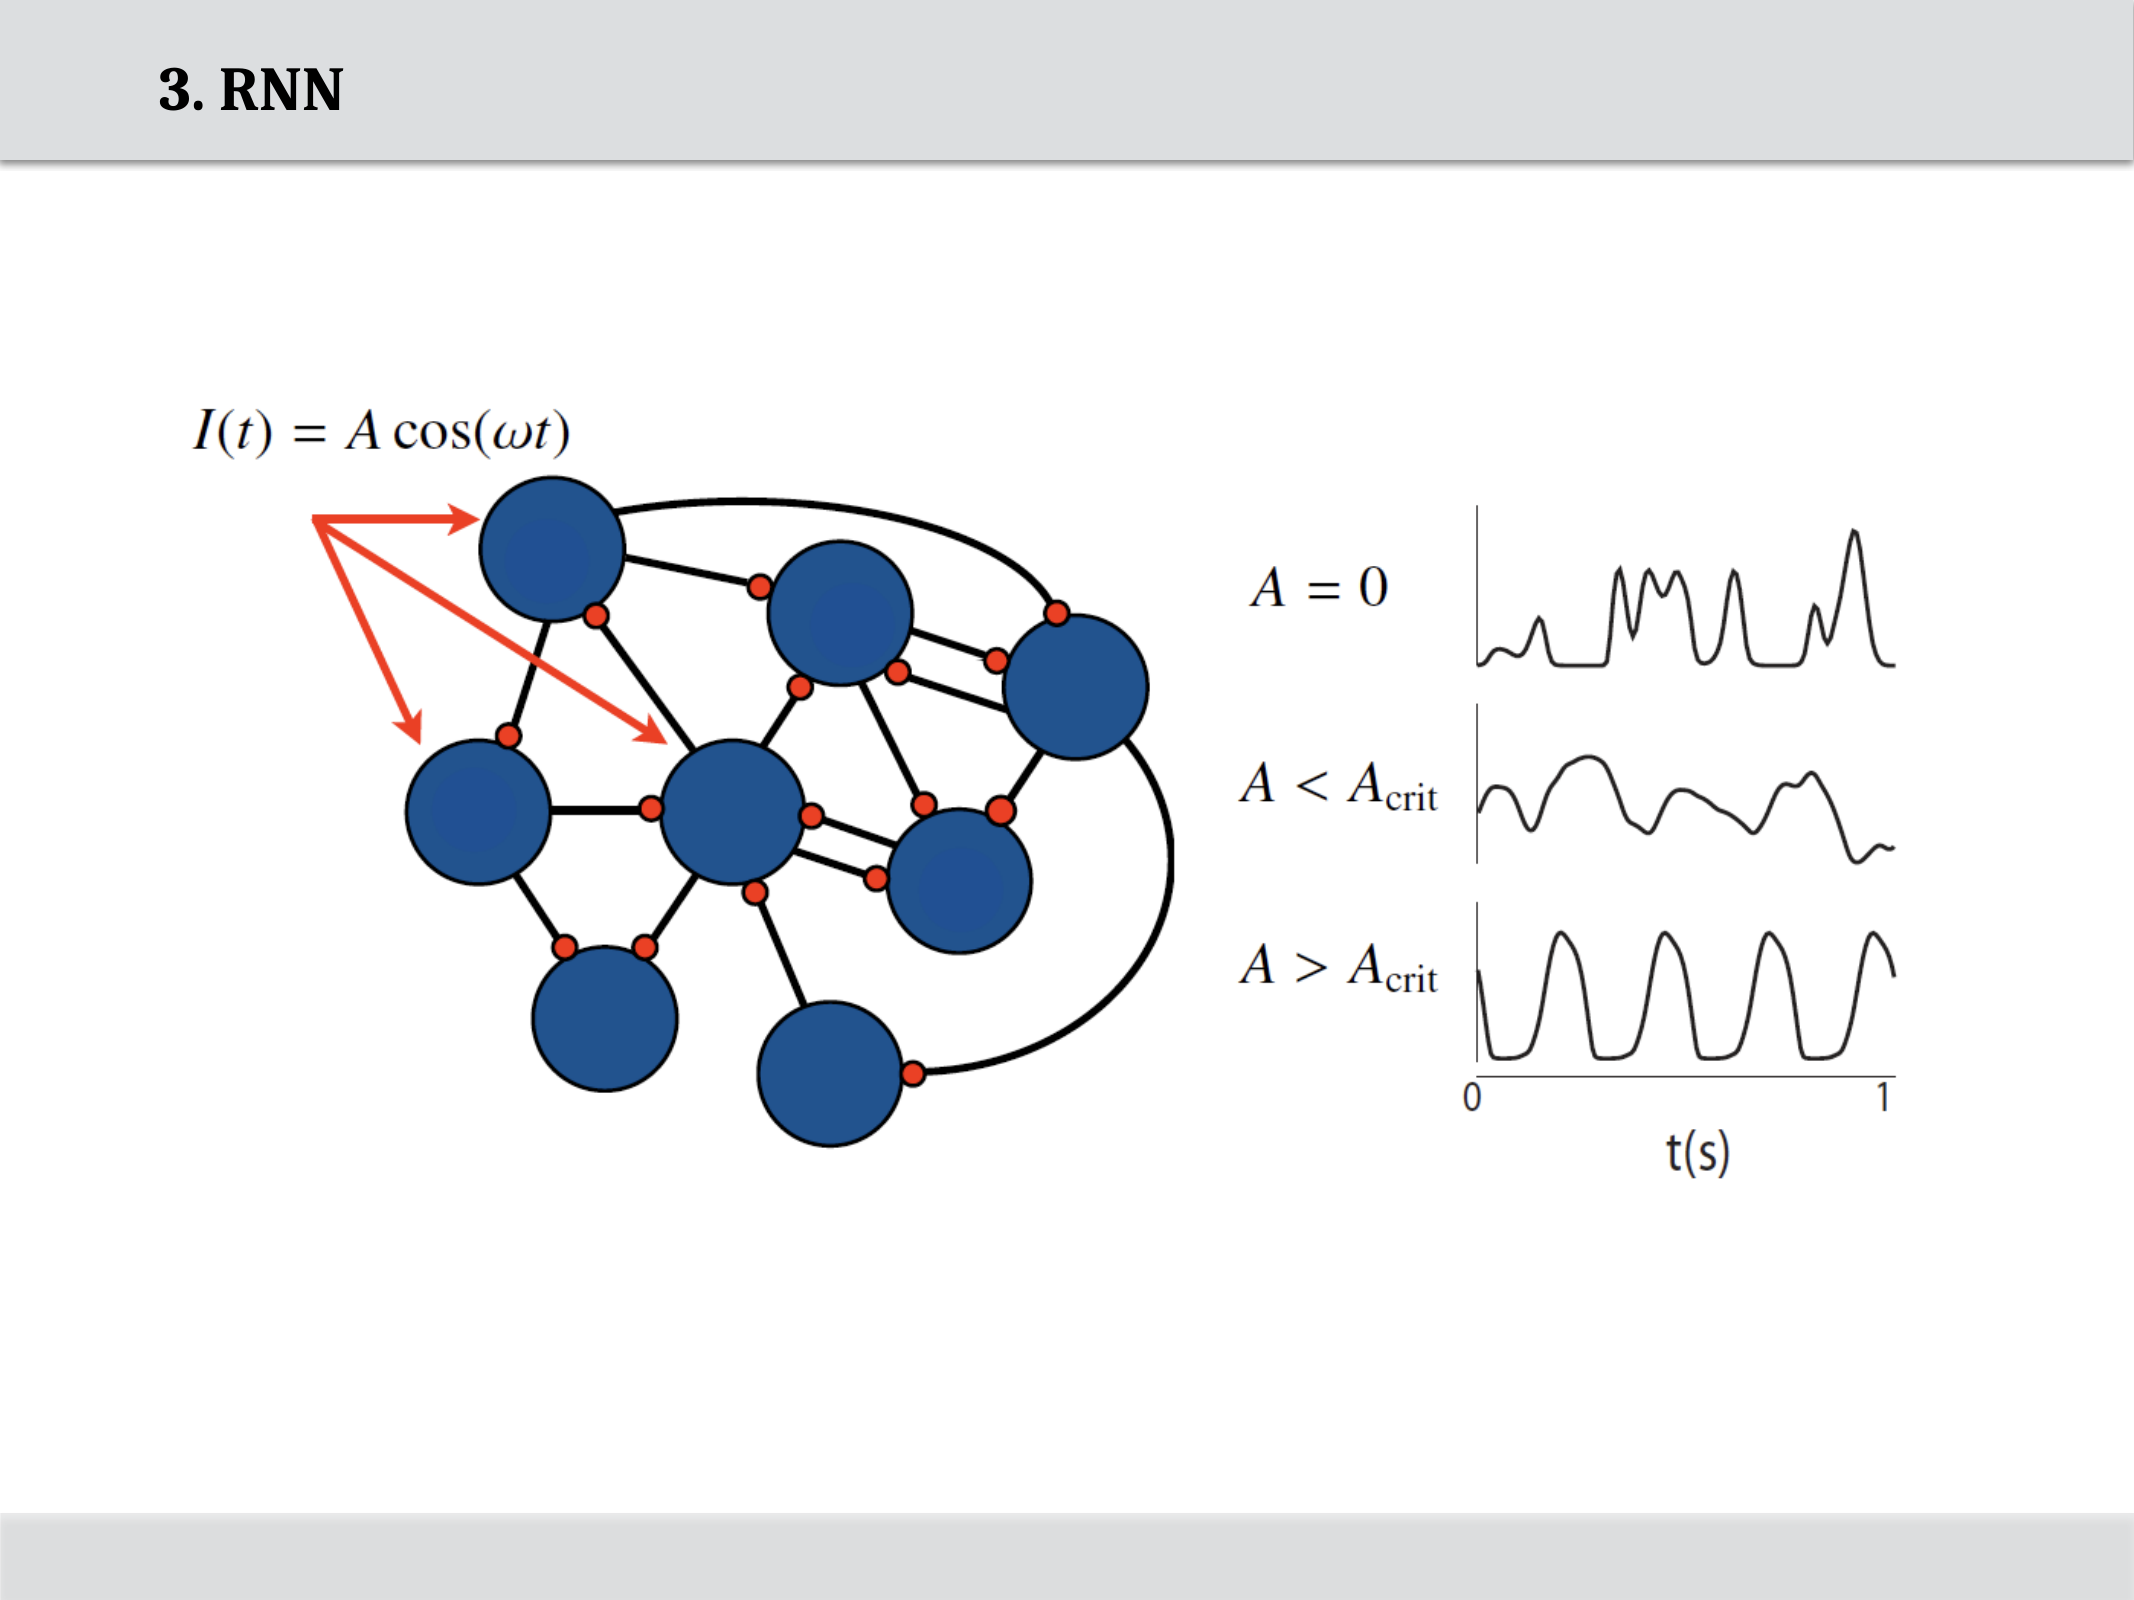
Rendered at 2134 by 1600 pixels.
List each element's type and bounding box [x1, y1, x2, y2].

text_box [0, 0, 2134, 1600]
picture [175, 358, 2006, 1241]
